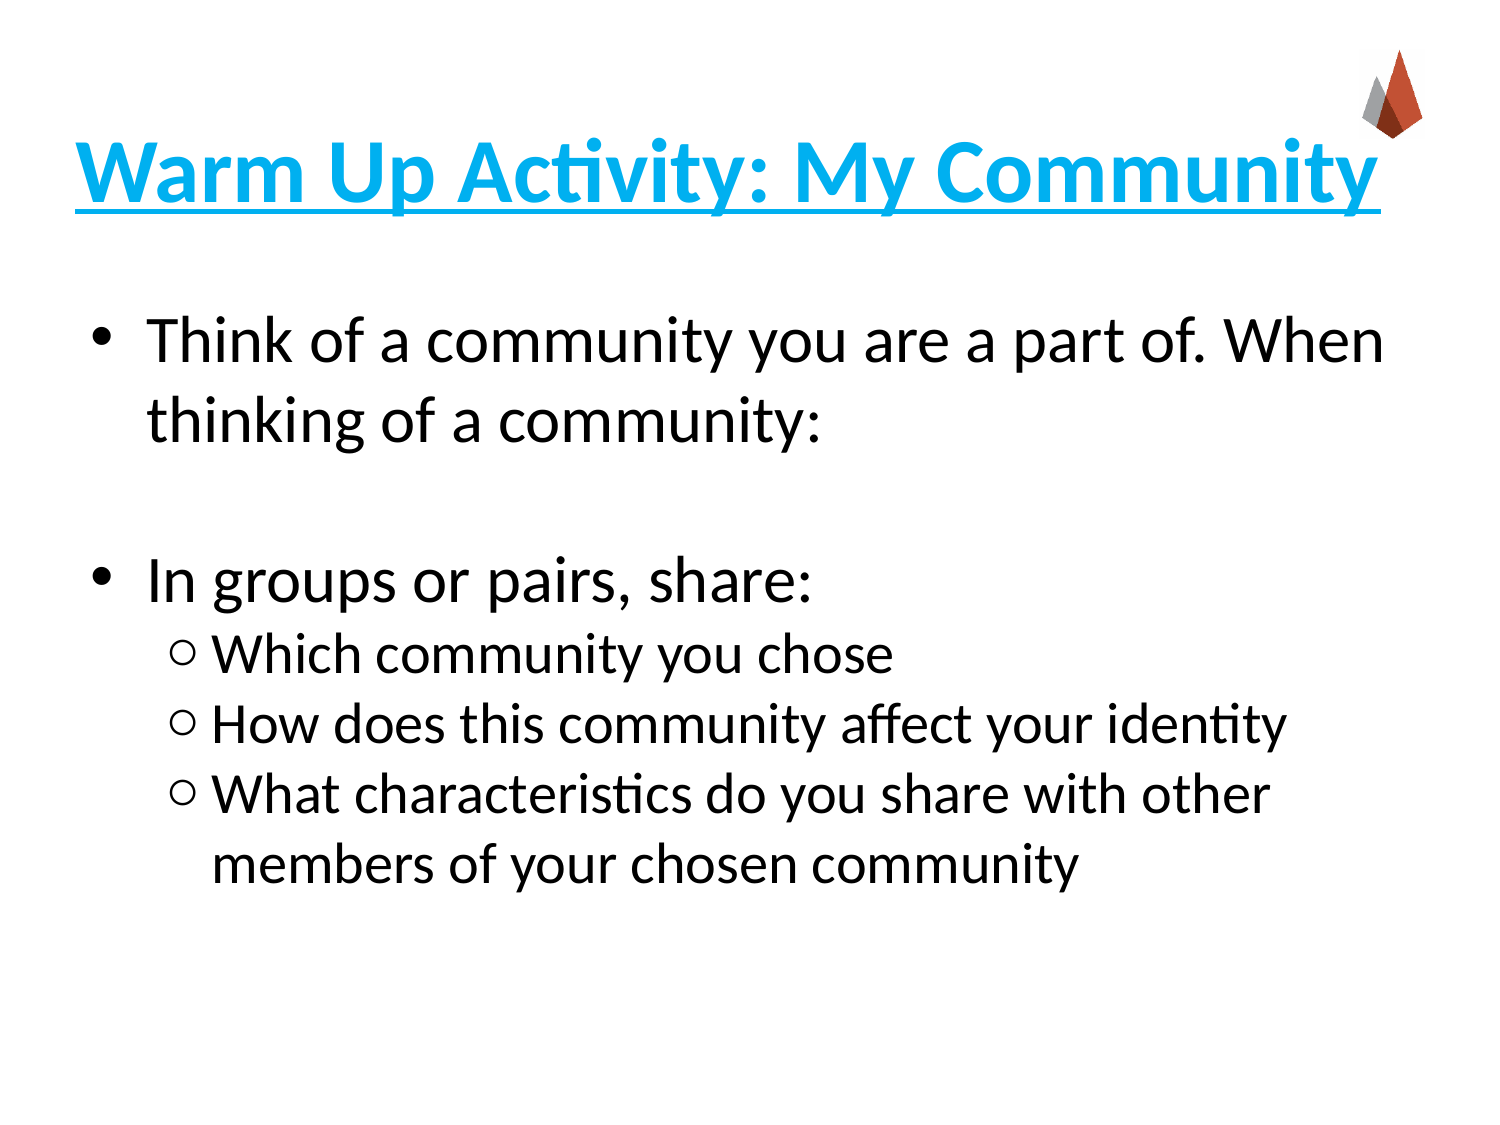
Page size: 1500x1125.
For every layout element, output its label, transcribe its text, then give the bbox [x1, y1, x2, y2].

list Think of a community you are a part of. When thinking of a community: In groups or pairs, share: Which community you chose How does this community affect your identity What characteristics do you share with other members of your chosen community [75, 288, 1425, 920]
picture [1359, 49, 1425, 139]
title Warm Up Activity: My Community [53, 72, 1404, 260]
